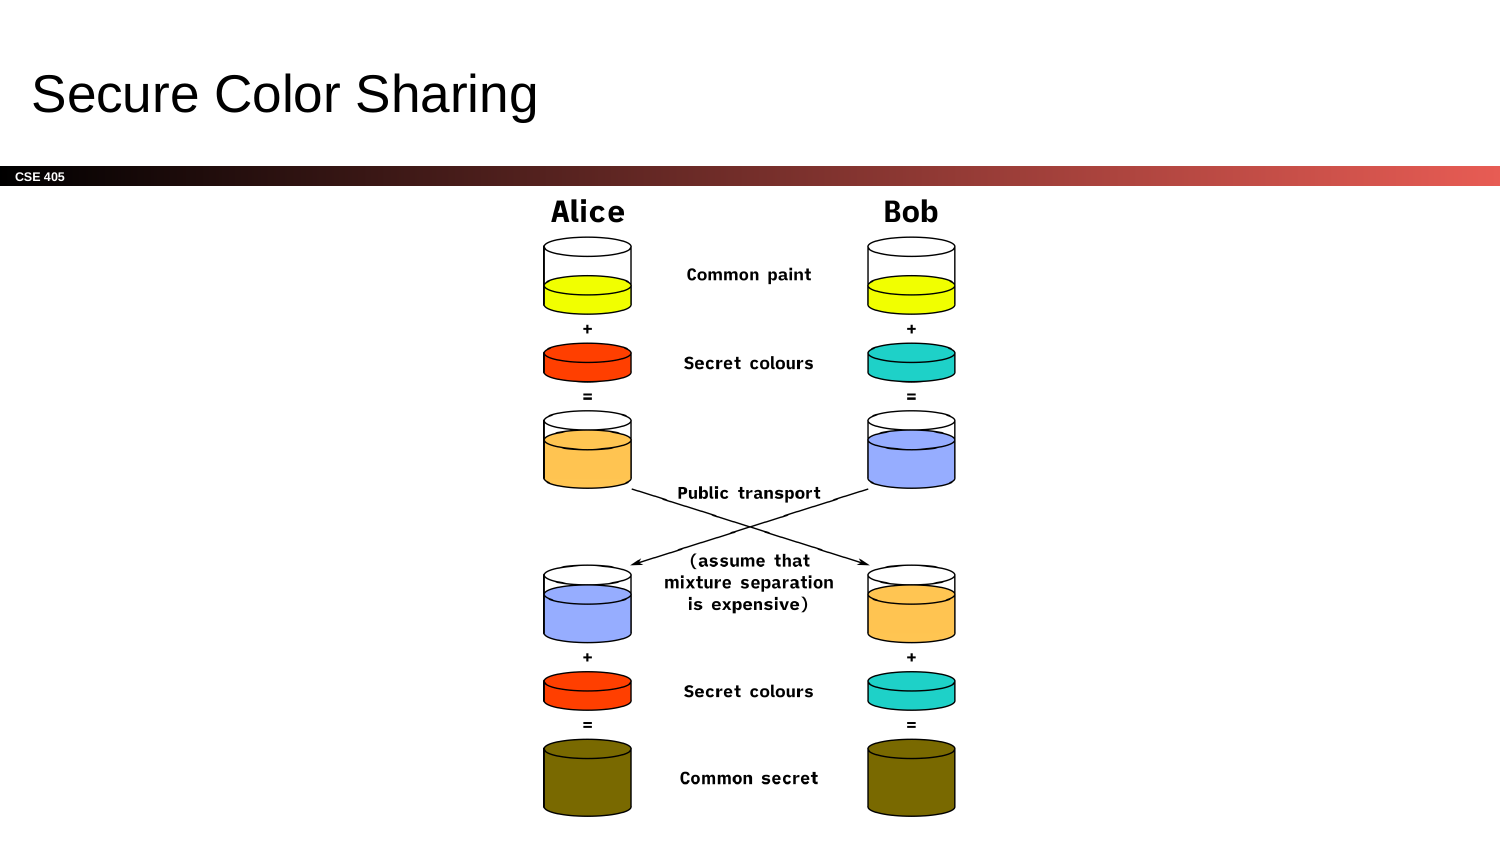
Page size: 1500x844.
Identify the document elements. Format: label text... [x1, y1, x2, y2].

picture [543, 198, 957, 818]
title Secure Color Sharing [16, 44, 1415, 139]
